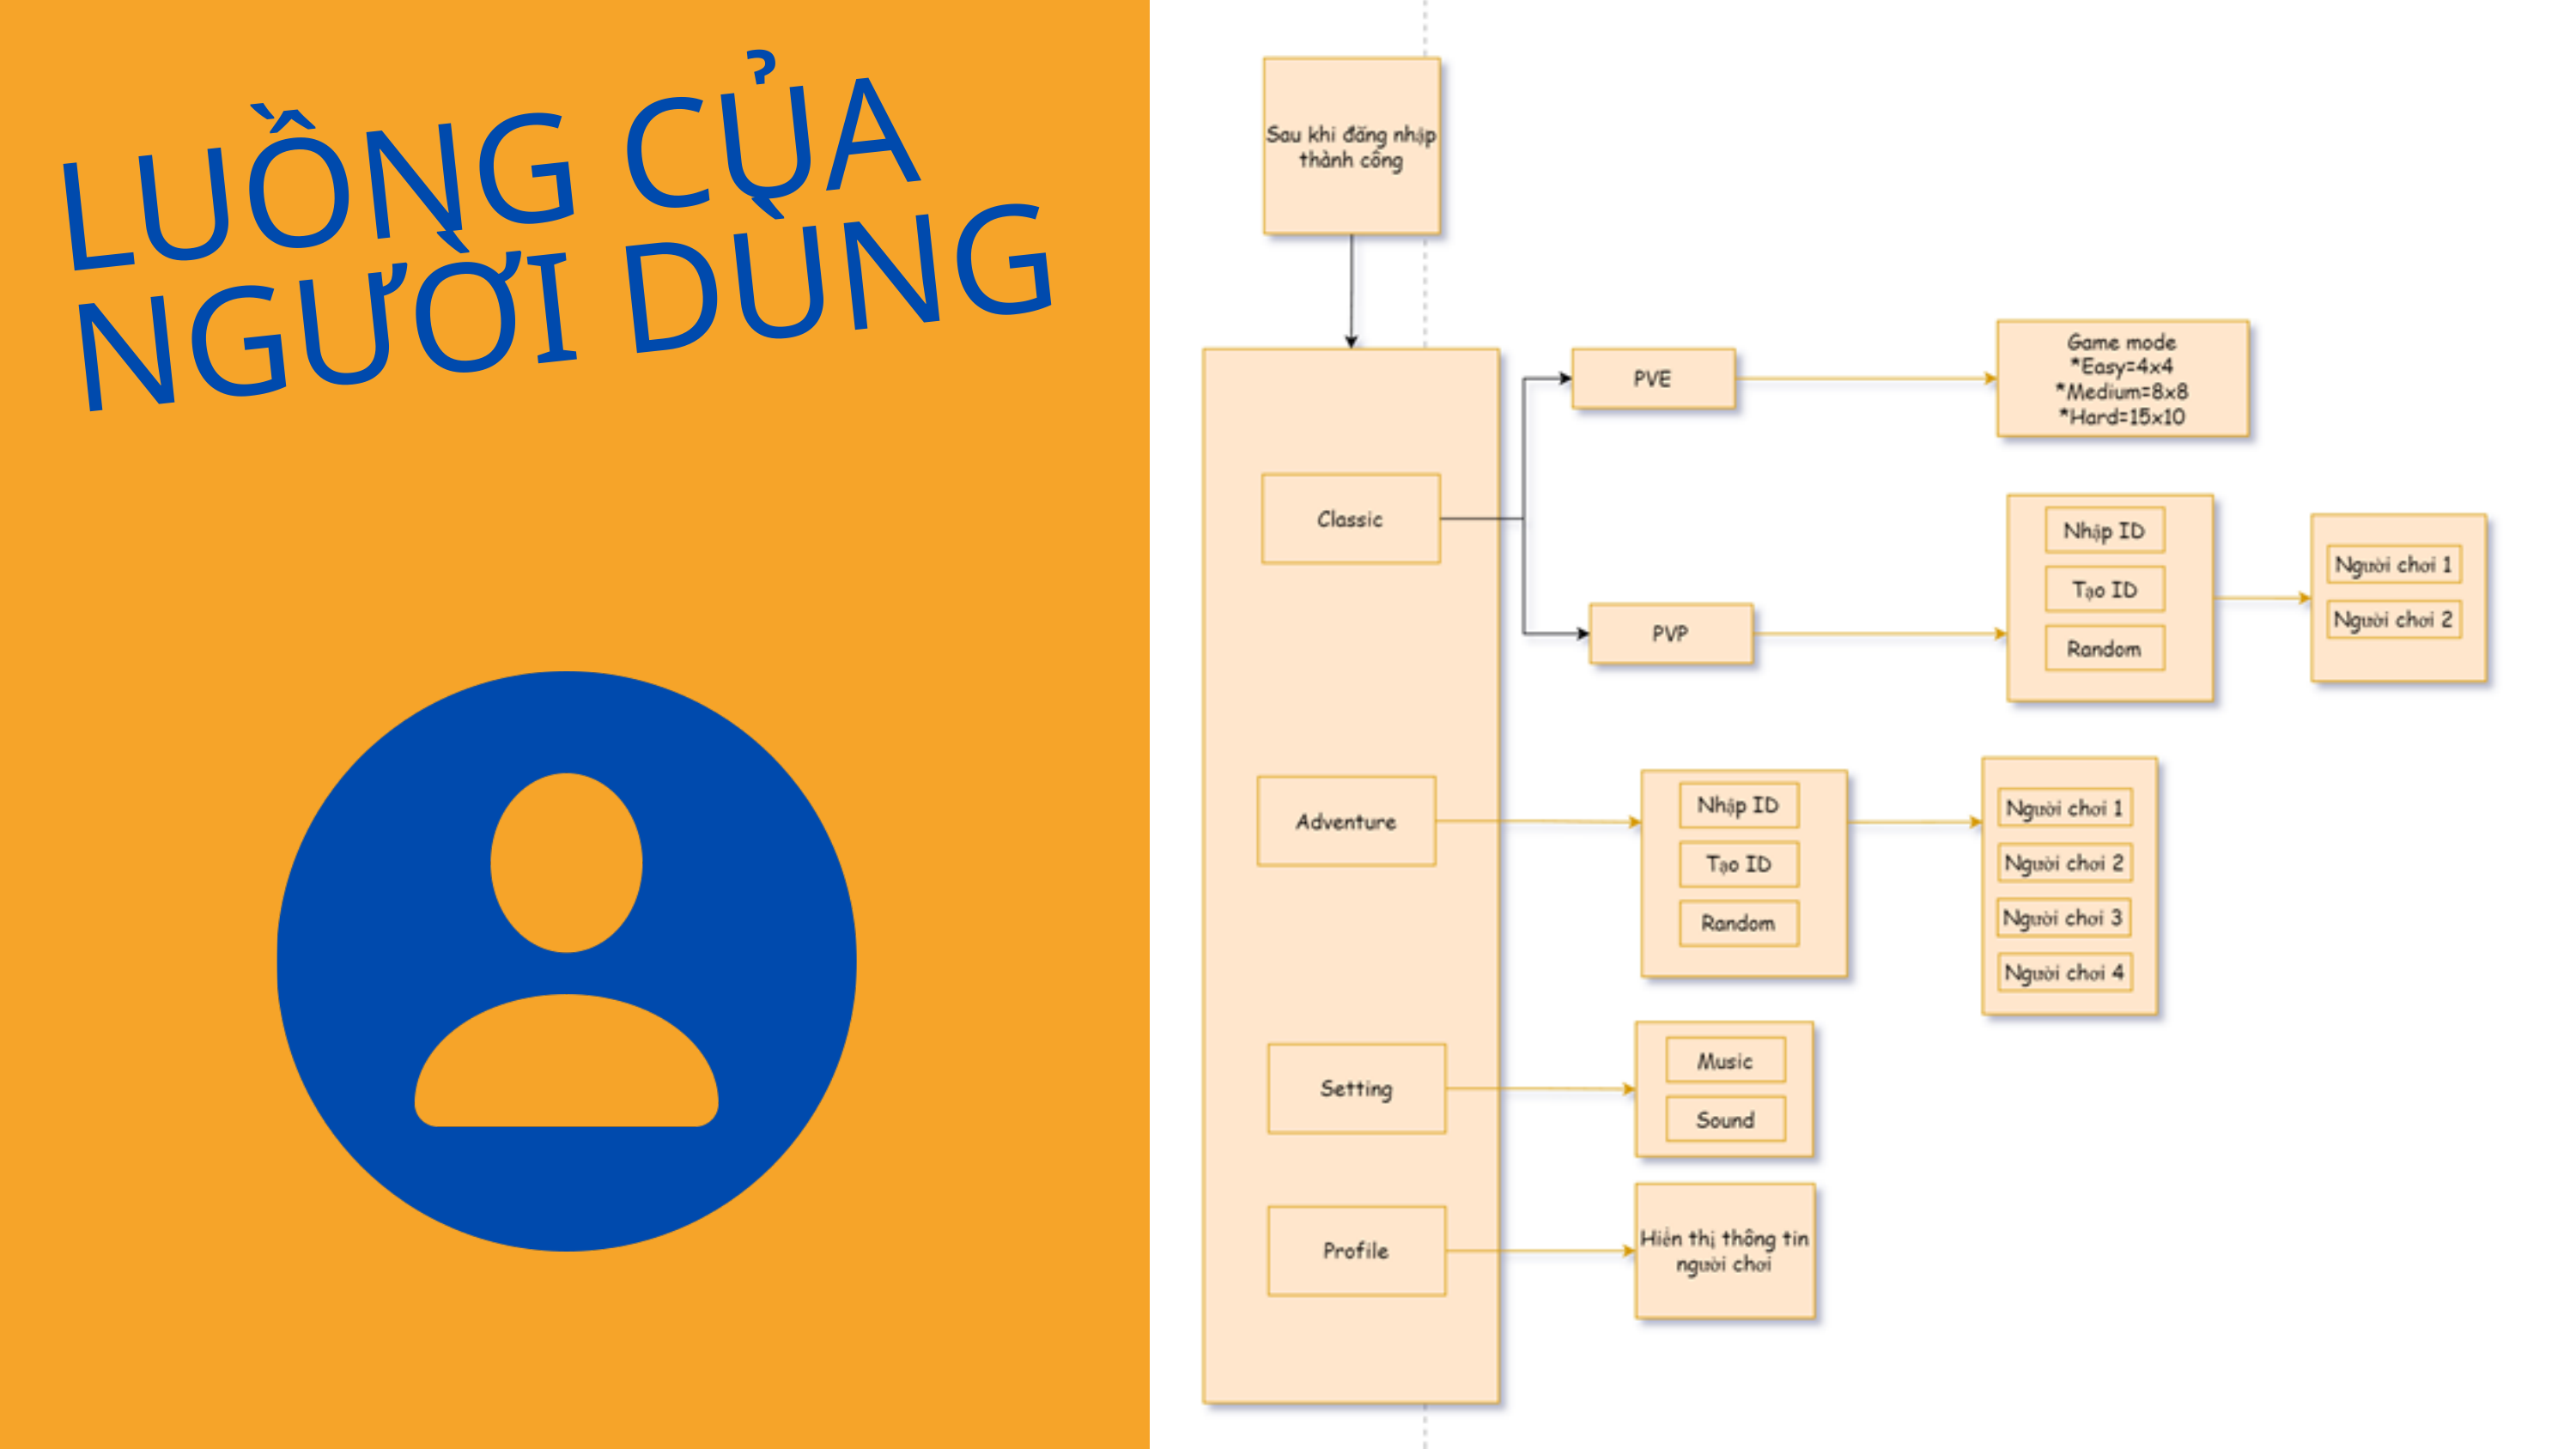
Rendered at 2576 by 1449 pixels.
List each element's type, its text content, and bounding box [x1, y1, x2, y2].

text_box [1150, 0, 2576, 1449]
text_box LUỒNG CỦA NGƯỜI DÙNG [48, 53, 1088, 444]
text_box [276, 671, 857, 1252]
